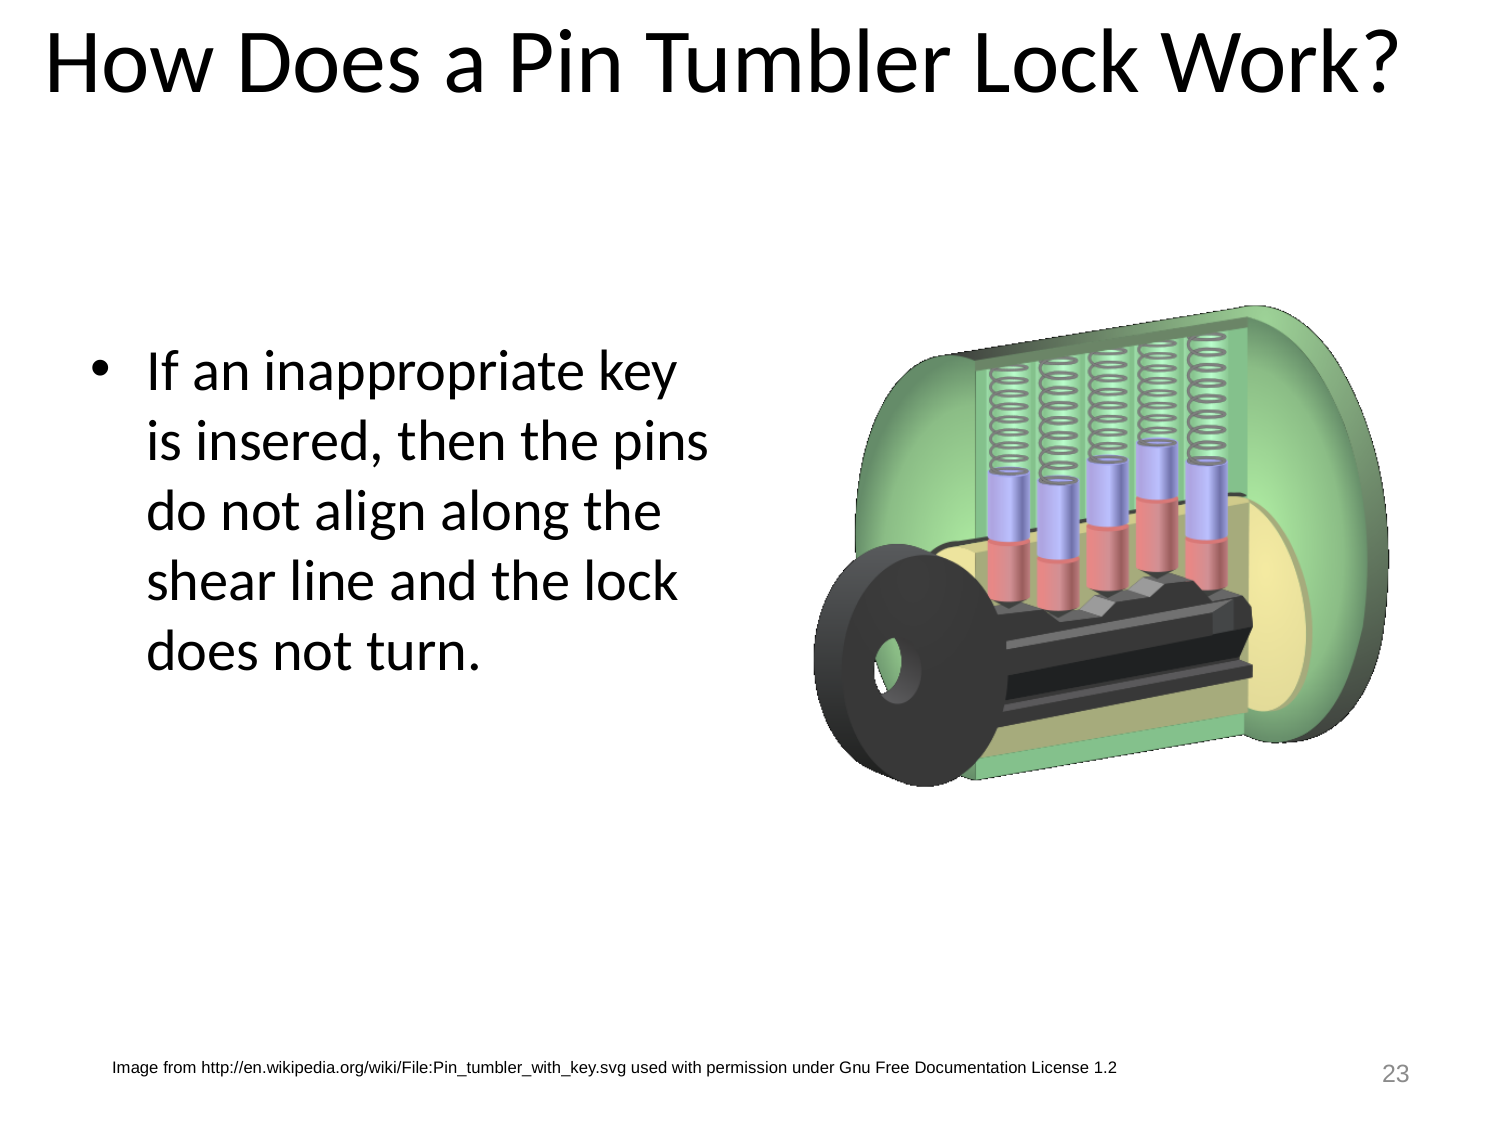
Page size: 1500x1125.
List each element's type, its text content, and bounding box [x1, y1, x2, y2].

list If an inappropriate key is insered, then the pins do not align along the shear line and the lock does not turn. [75, 324, 738, 1005]
picture [749, 299, 1399, 841]
slide_number 23 [1074, 1042, 1425, 1103]
title How Does a Pin Tumbler Lock Work? [24, 0, 1425, 150]
text_box Image from http://en.wikipedia.org/wiki/File:Pin_tumbler_with_key.svg used with permission under Gnu Free Documentation License 1.2 [97, 1049, 1134, 1085]
